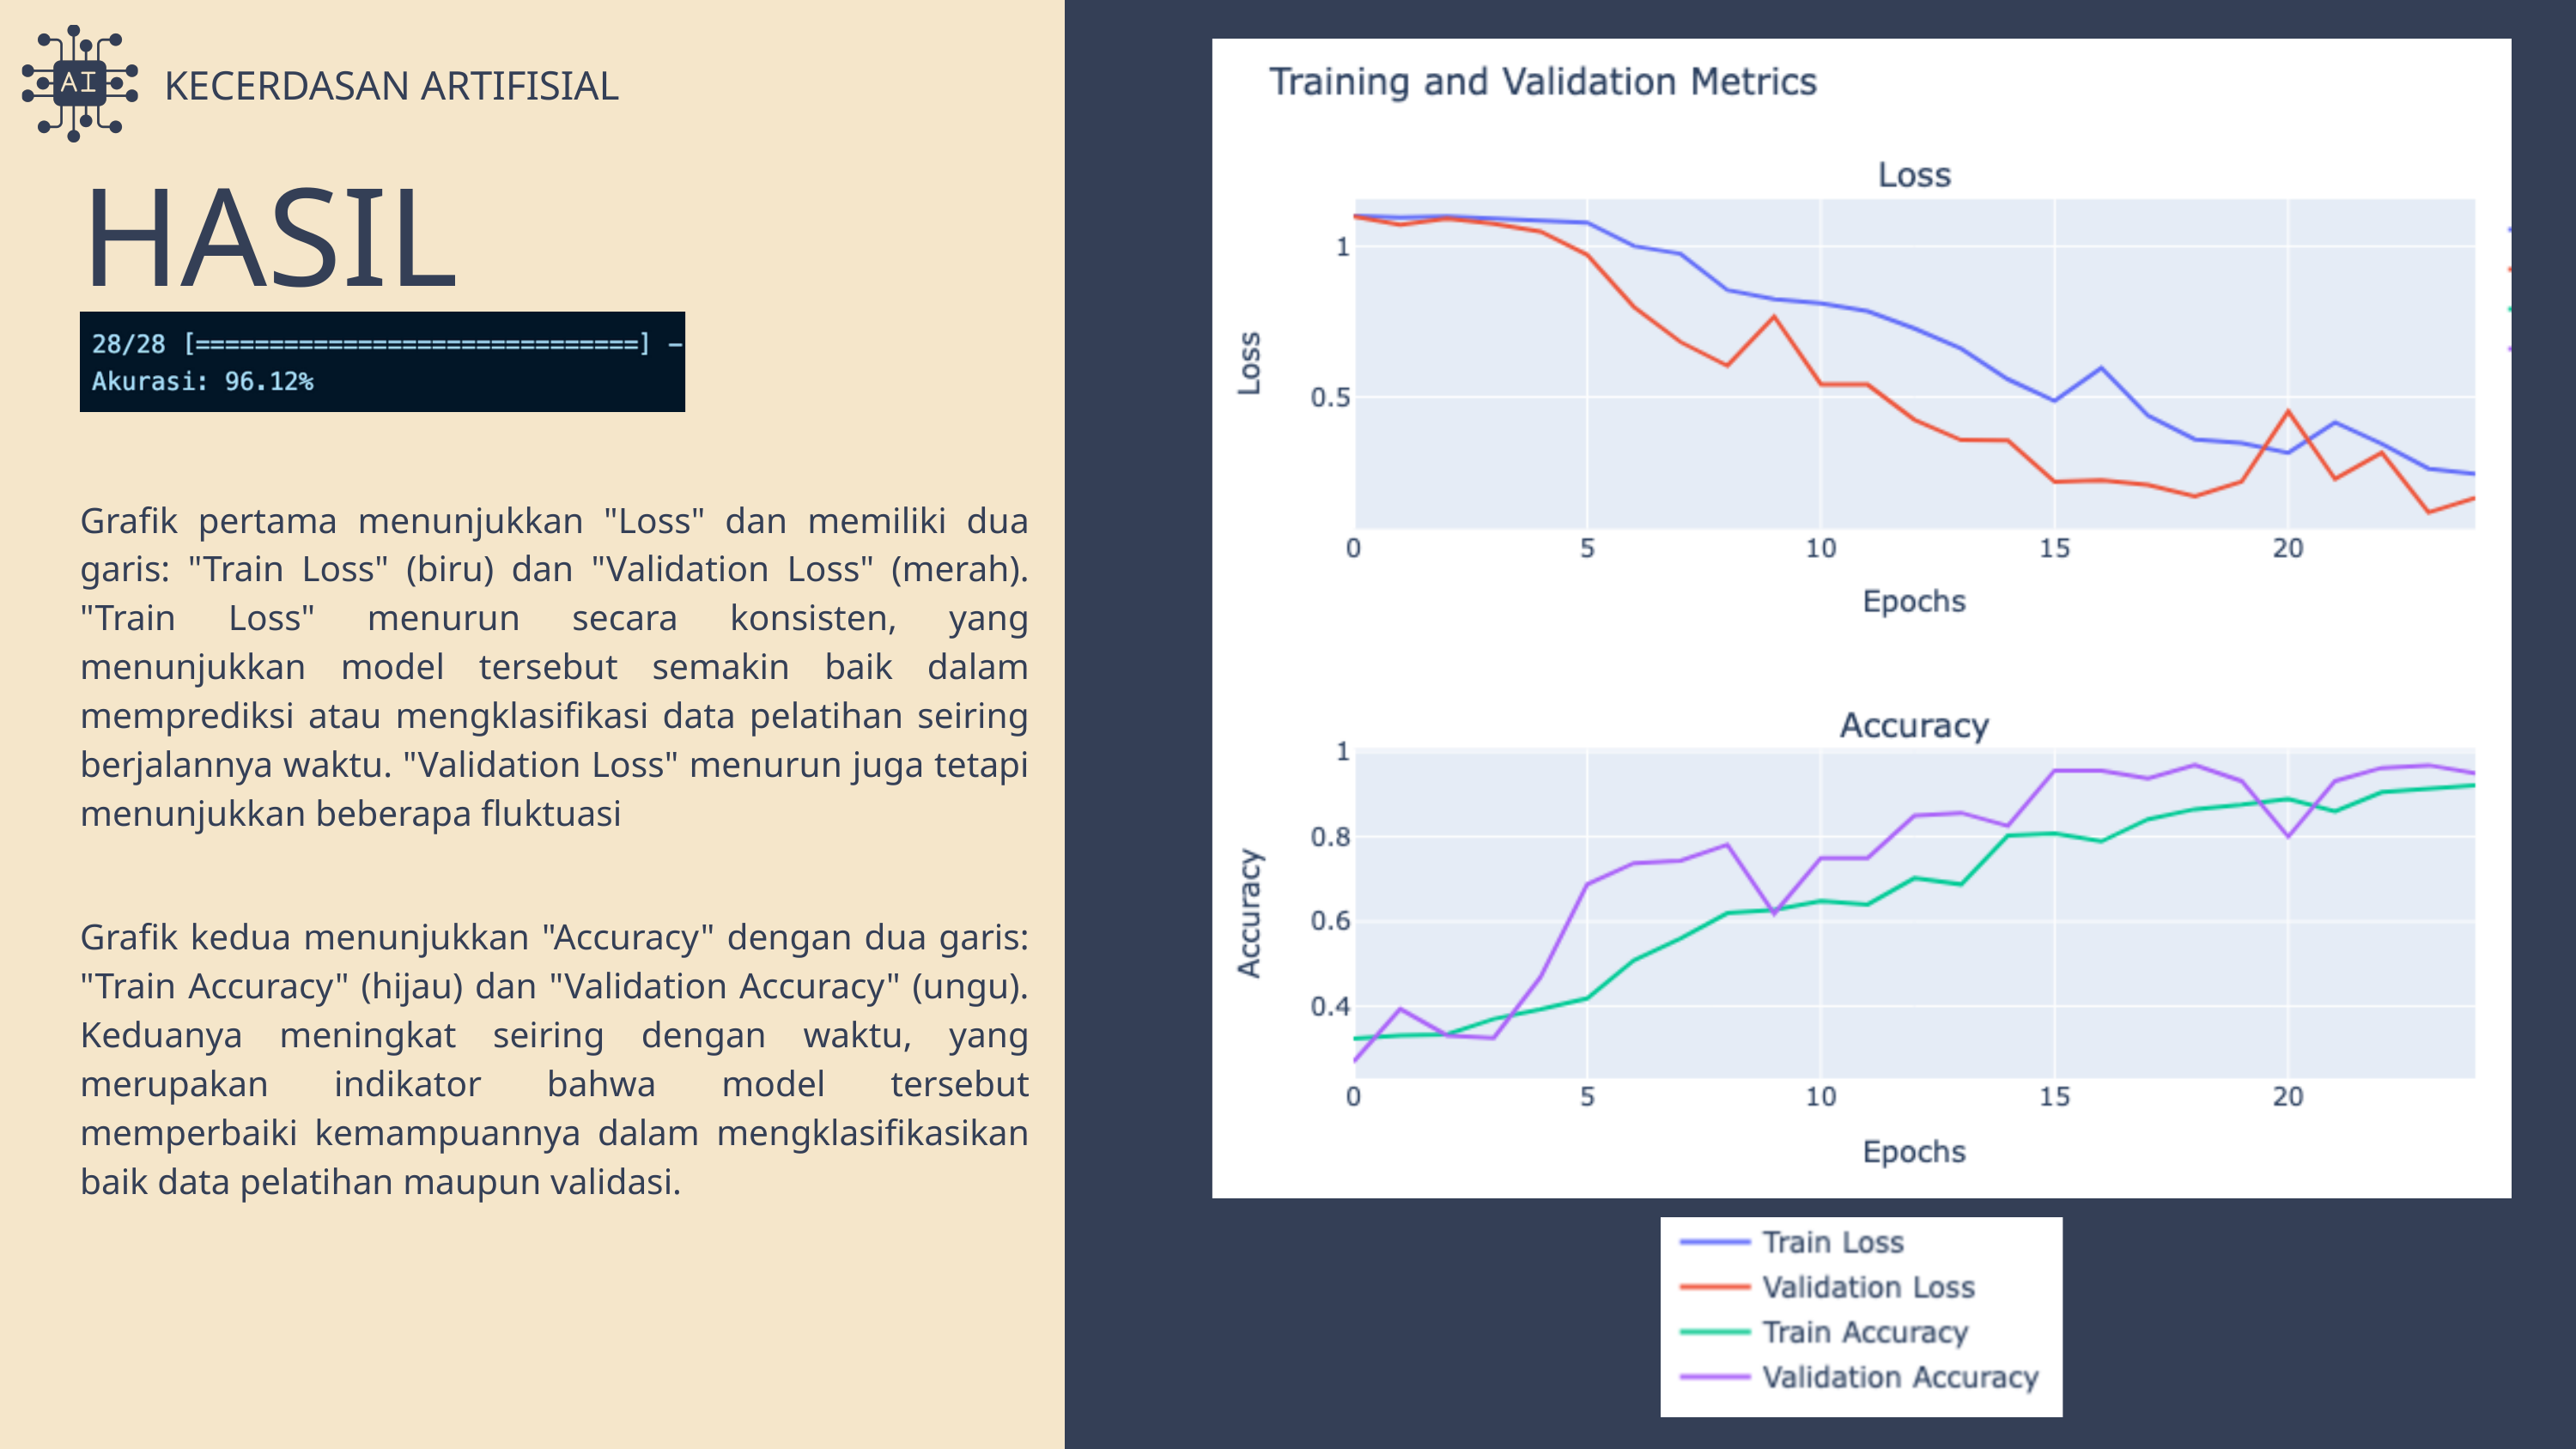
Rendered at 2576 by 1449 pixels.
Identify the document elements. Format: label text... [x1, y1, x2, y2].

text_box HASIL [80, 123, 792, 314]
text_box Grafik kedua menunjukkan "Accuracy" dengan dua garis: "Train Accuracy" (hijau) dan "Validation Accuracy" (ungu). Keduanya meningkat seiring dengan waktu, yang merupakan indikator bahwa model tersebut memperbaiki kemampuannya dalam mengklasifikasikan baik data pelatihan maupun validasi. [80, 907, 1030, 1202]
text_box KECERDASAN ARTIFISIAL [163, 52, 777, 108]
text_box [21, 25, 138, 142]
text_box Grafik pertama menunjukkan "Loss" dan memiliki dua garis: "Train Loss" (biru) dan "Validation Loss" (merah). "Train Loss" menurun secara konsisten, yang menunjukkan model tersebut semakin baik dalam memprediksi atau mengklasifikasi data pelatihan seiring berjalannya waktu. "Validation Loss" menurun juga tetapi menunjukkan beberapa fluktuasi [80, 491, 1030, 834]
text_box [1064, 0, 2576, 1449]
text_box [80, 314, 686, 413]
